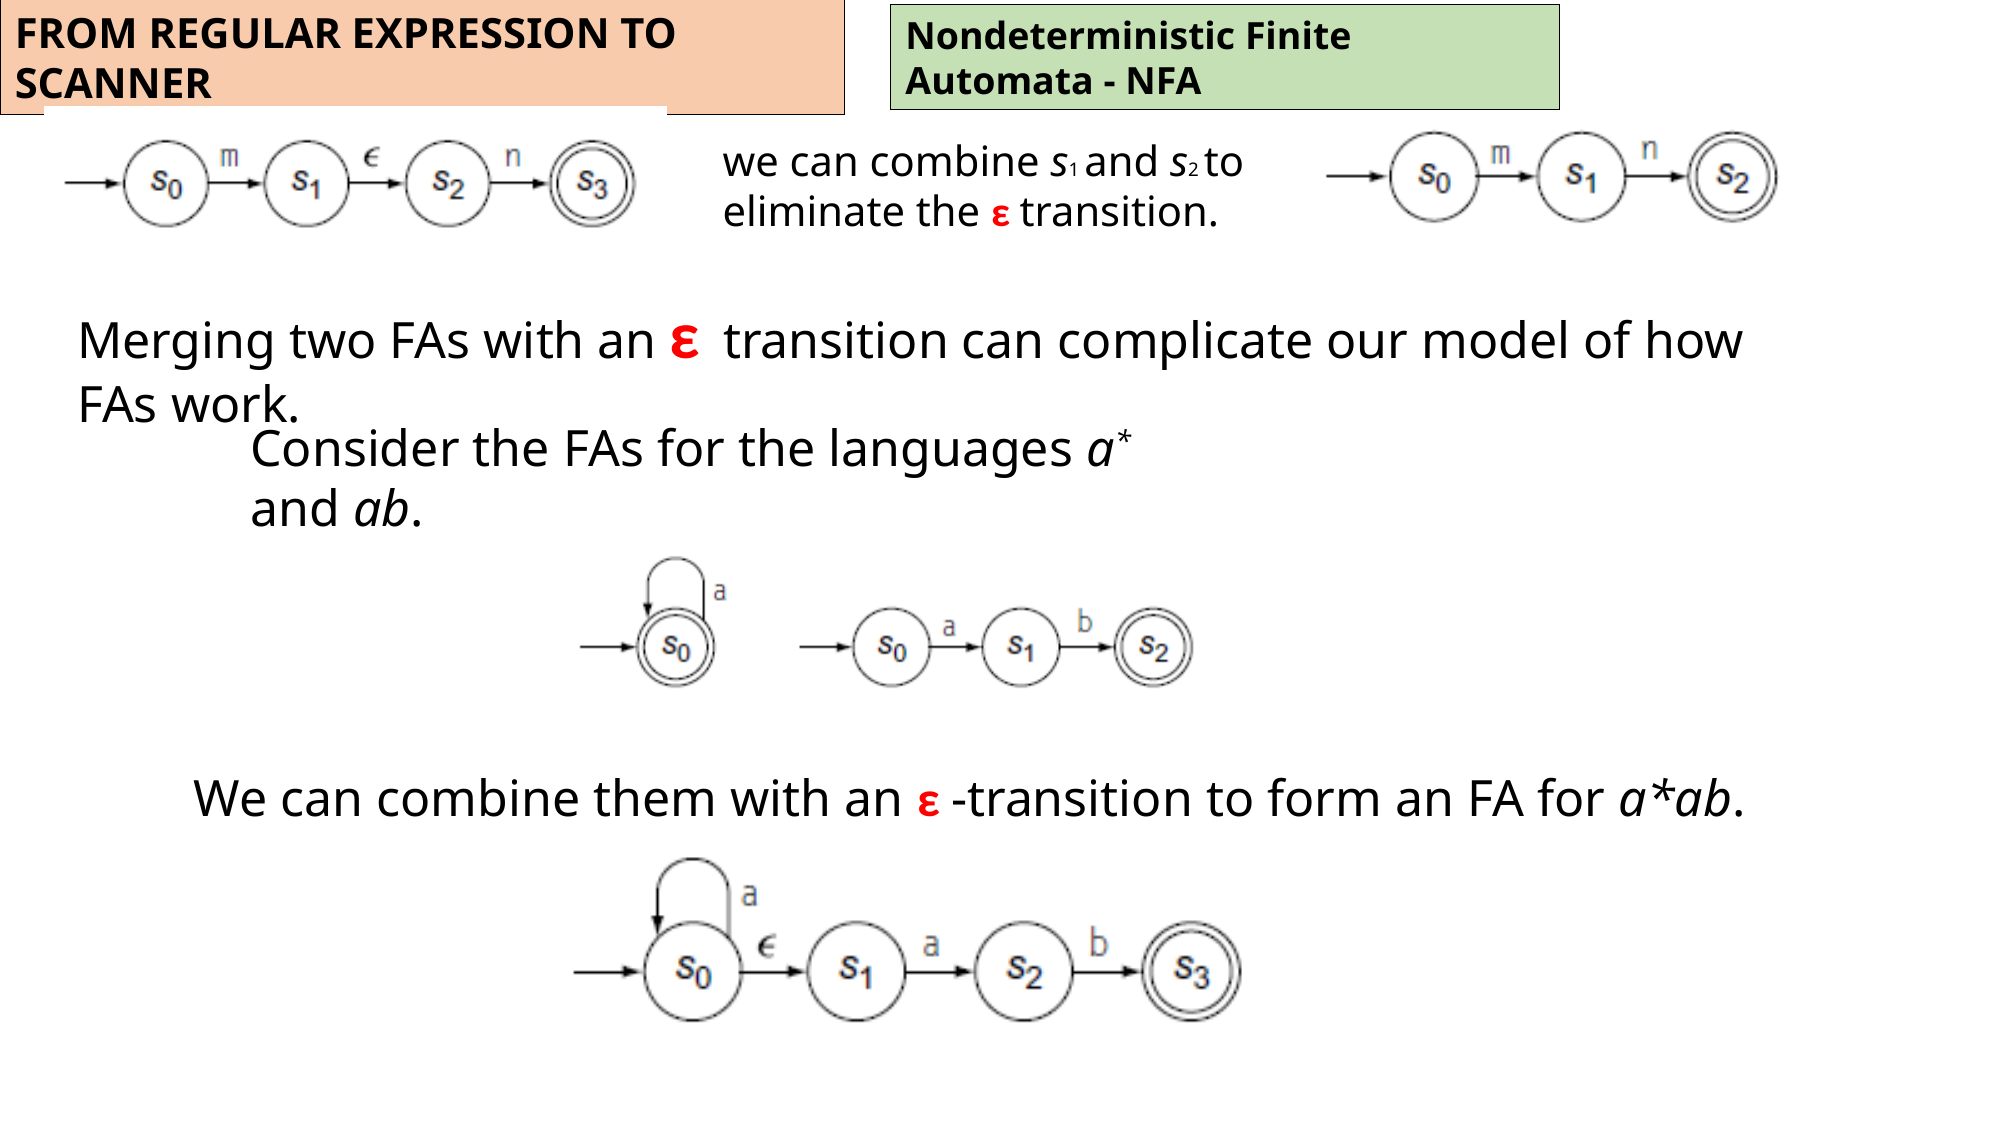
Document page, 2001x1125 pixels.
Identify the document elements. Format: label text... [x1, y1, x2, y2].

text_box Consider the FAs for the languages a* and ab. [235, 408, 1242, 544]
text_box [44, 106, 667, 254]
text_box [1291, 119, 1807, 239]
text_box we can combine s1 and s2 to eliminate the ε transition. [708, 127, 1292, 242]
text_box Nondeterministic Finite Automata - NFA [890, 4, 1560, 110]
text_box We can combine them with an ε -transition to form an FA for a*ab. [179, 759, 1857, 834]
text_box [547, 846, 1257, 1045]
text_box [547, 541, 1233, 714]
text_box Merging two FAs with an ε transition can complicate our model of how FAs work. [62, 284, 1807, 440]
text_box FROM REGULAR EXPRESSION TO SCANNER [0, 0, 845, 115]
